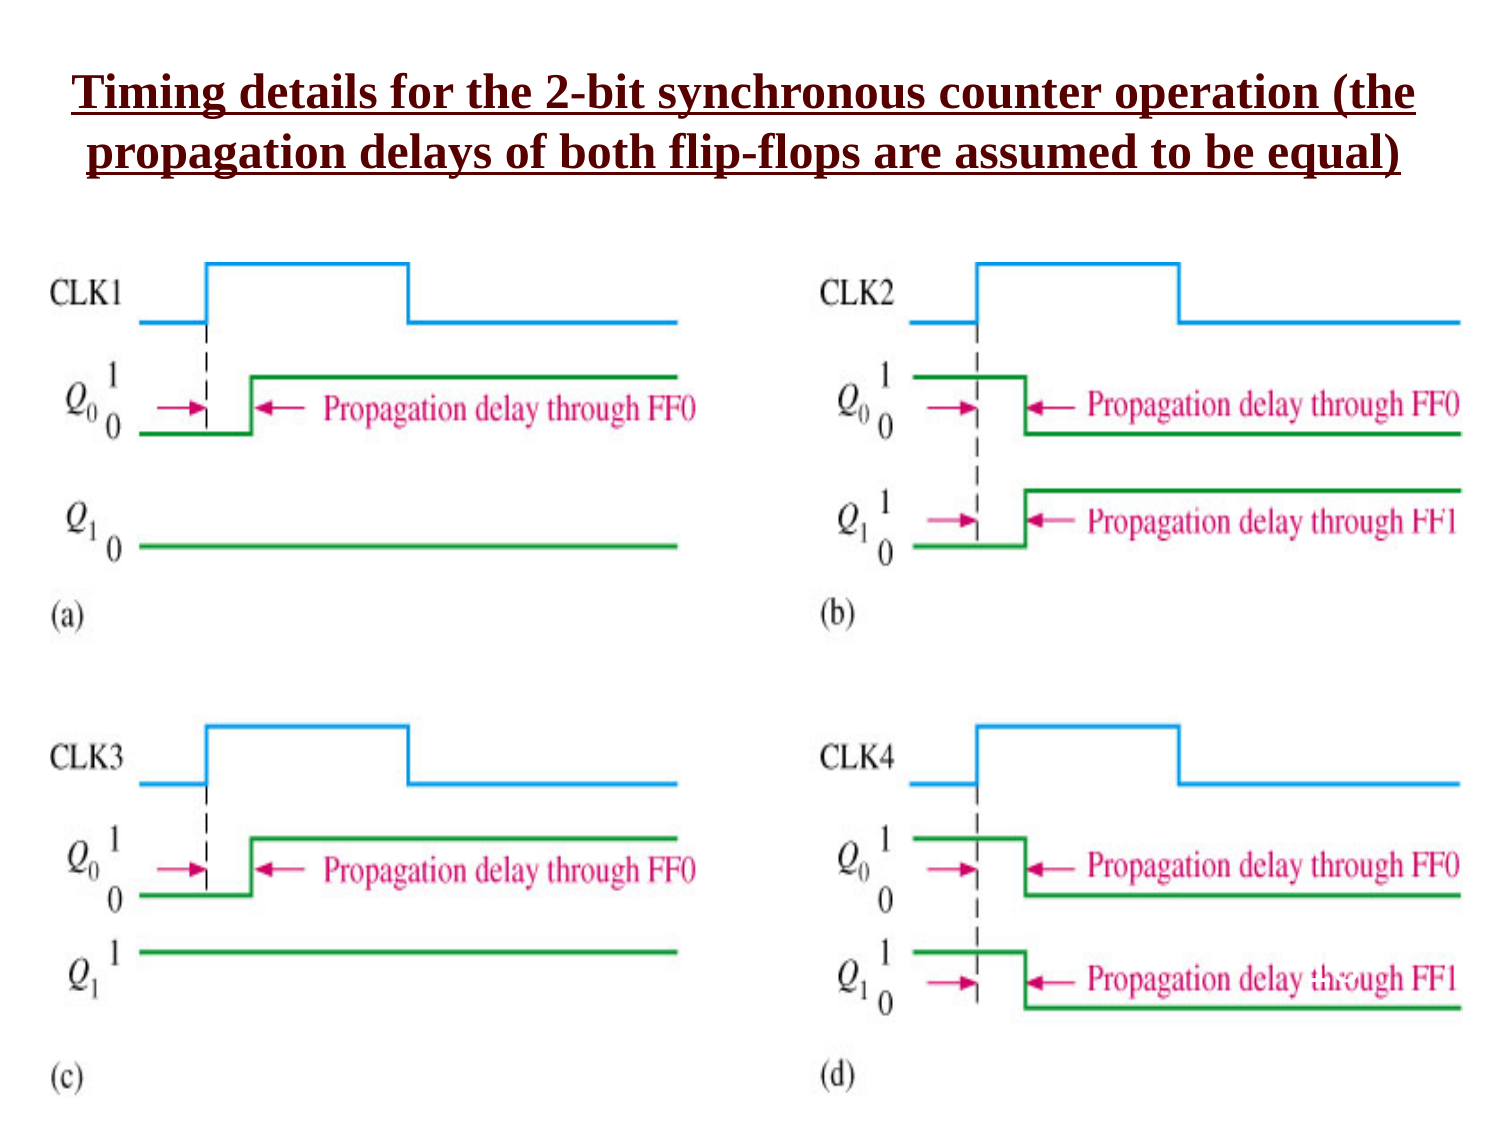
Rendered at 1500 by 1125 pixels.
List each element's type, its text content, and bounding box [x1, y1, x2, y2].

picture [49, 262, 1463, 1100]
text_box Timing details for the 2-bit synchronous counter operation (the propagation delays of both flip-flops are assumed to be equal) [24, 37, 1463, 200]
